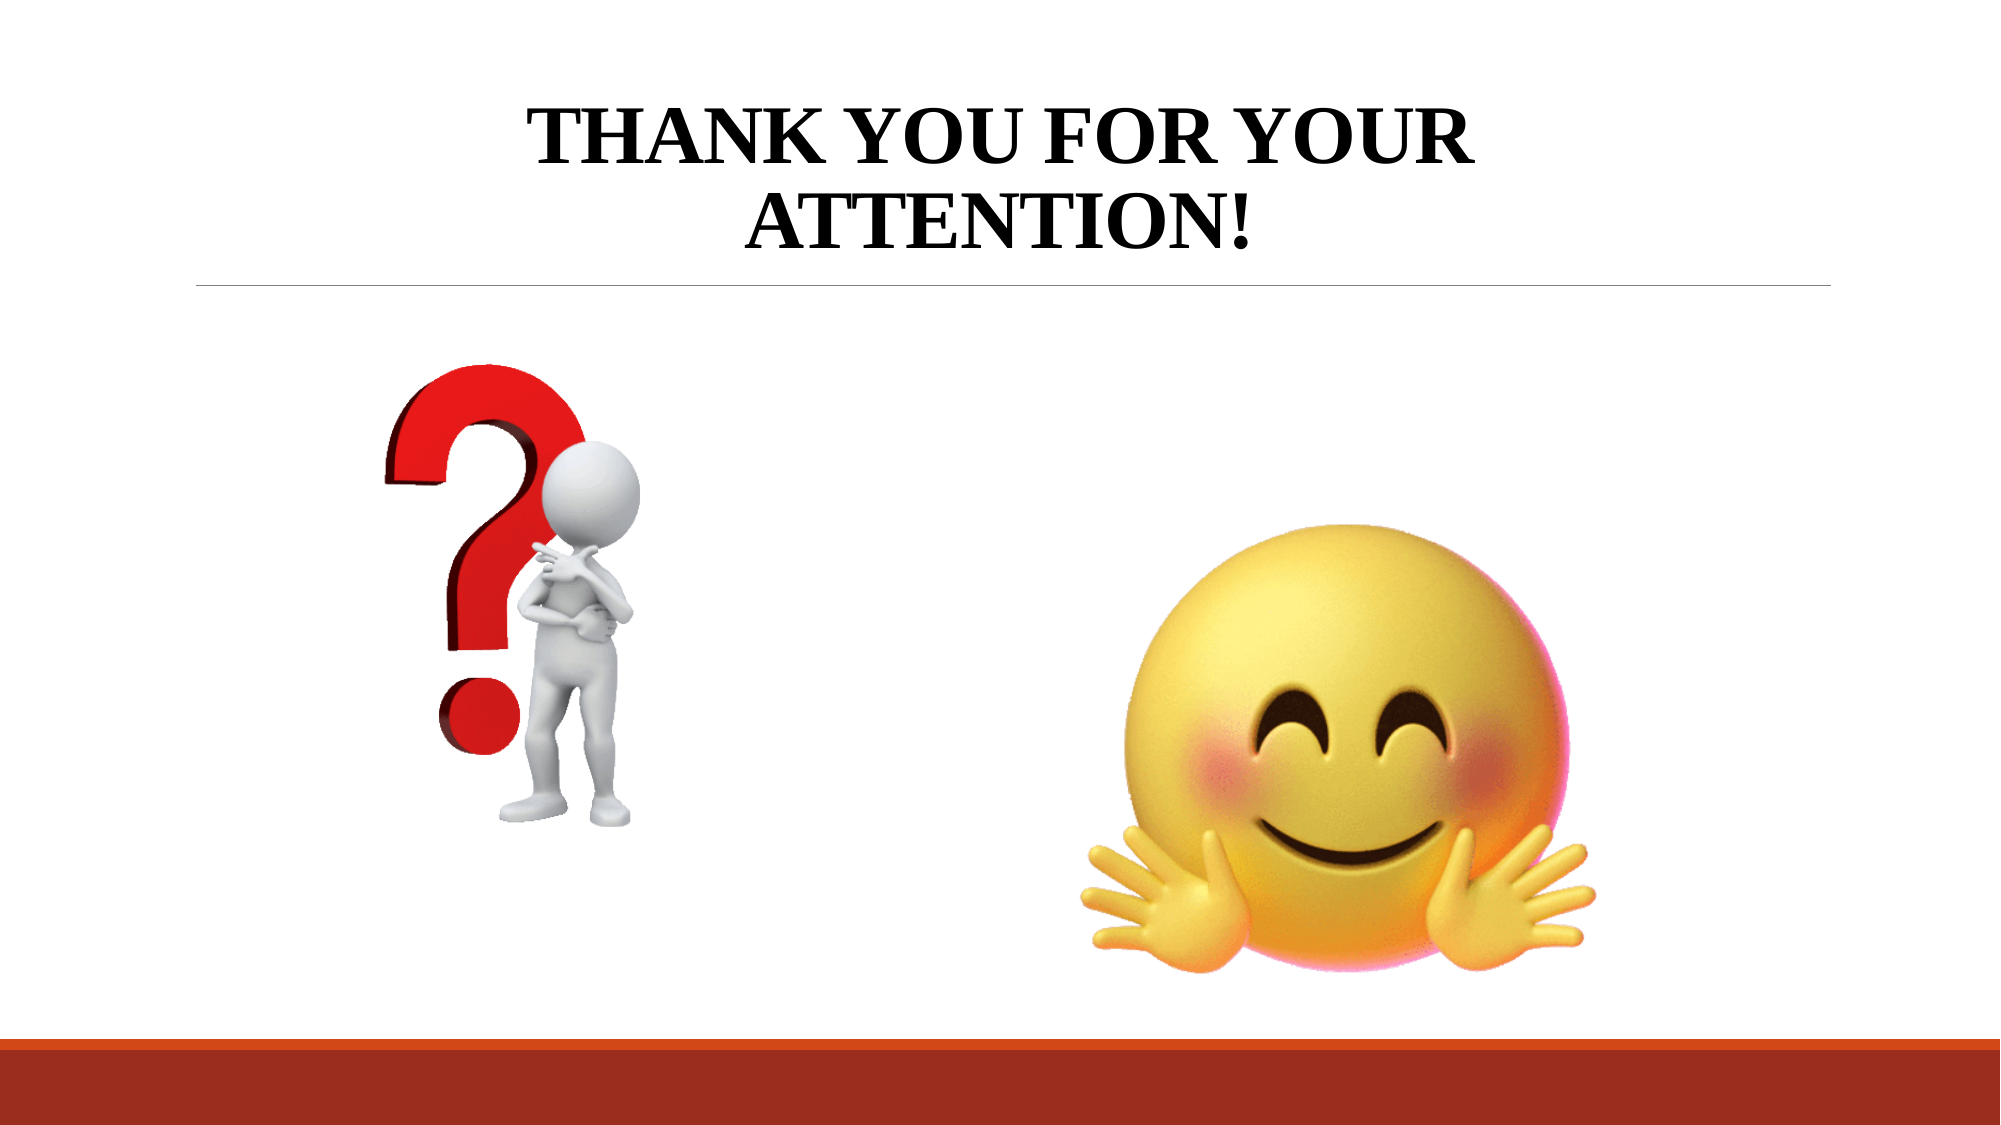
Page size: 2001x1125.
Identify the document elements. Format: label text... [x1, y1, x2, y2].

text_box THANK YOU FOR YOUR ATTENTION! [498, 0, 1502, 274]
picture [1036, 439, 1652, 1059]
picture [347, 355, 776, 900]
